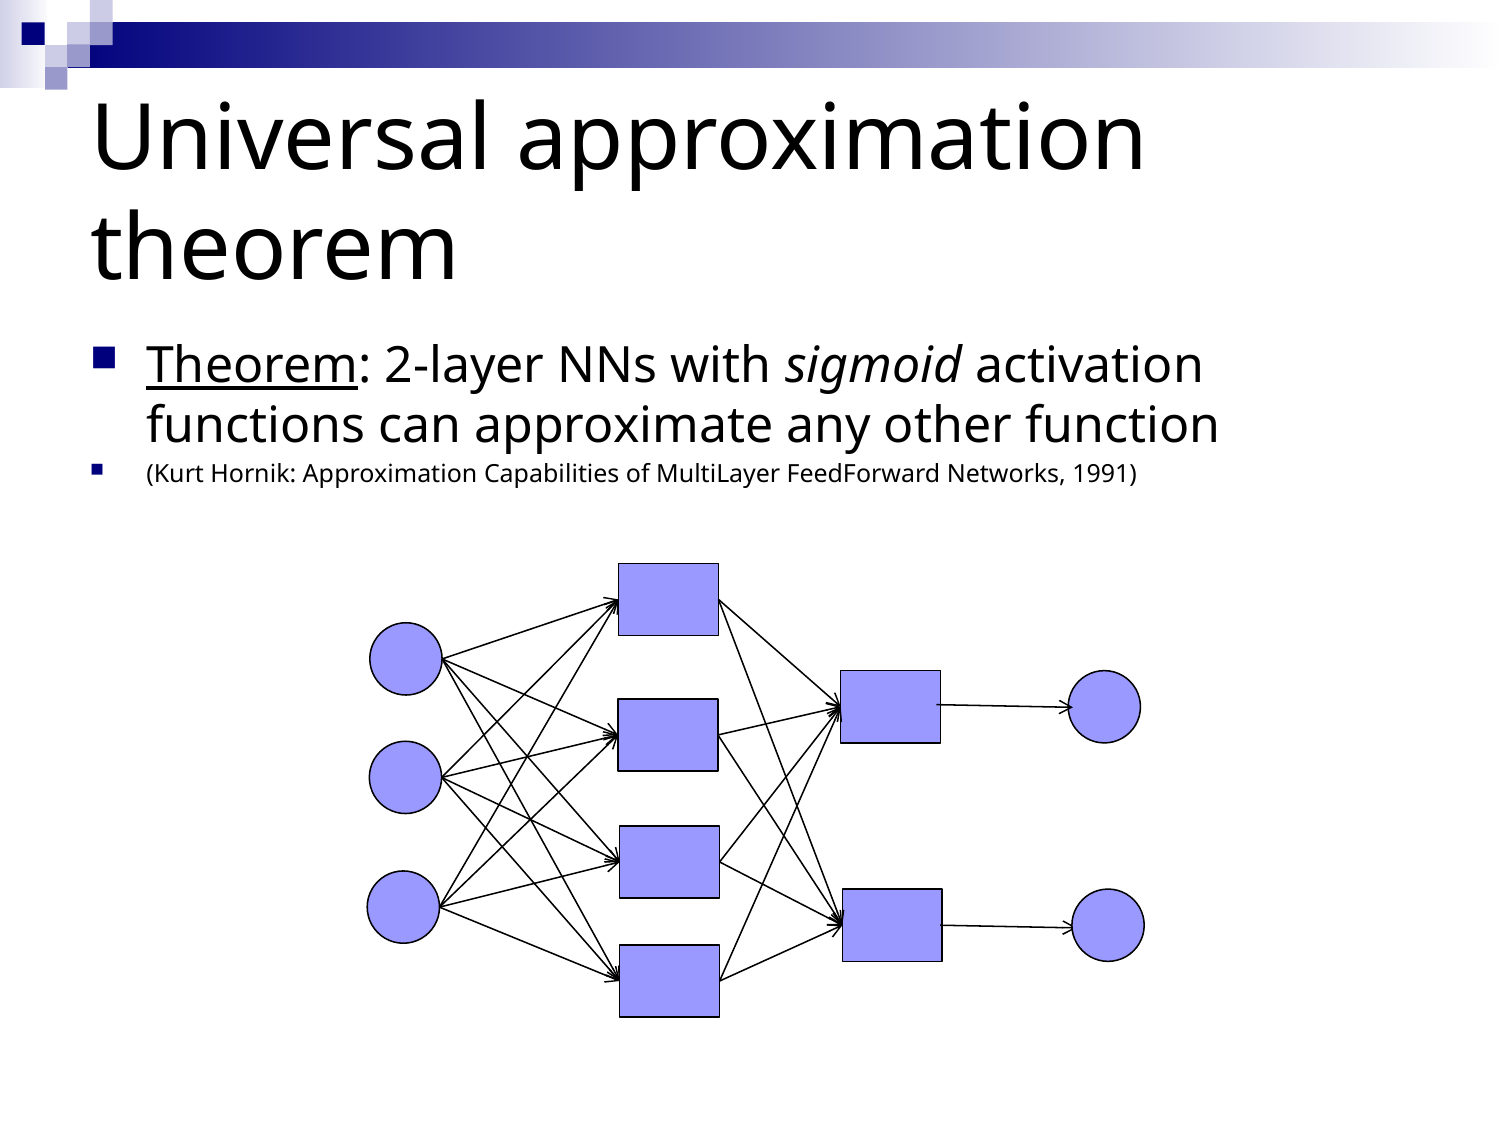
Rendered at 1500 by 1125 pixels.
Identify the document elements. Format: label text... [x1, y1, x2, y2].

text_box [1072, 889, 1145, 962]
list Theorem: 2-layer NNs with sigmoid activation functions can approximate any other function (Kurt Hornik: Approximation Capabilities of MultiLayer FeedForward Networks, 1991) [75, 324, 1425, 538]
text_box [625, 698, 712, 772]
text_box [619, 944, 720, 1018]
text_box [717, 734, 843, 862]
text_box [369, 741, 433, 814]
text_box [719, 925, 843, 982]
text_box [627, 825, 711, 899]
text_box [618, 563, 719, 636]
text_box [441, 599, 619, 657]
text_box [847, 670, 941, 743]
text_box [719, 861, 843, 924]
title Universal approximation theorem [75, 75, 1425, 300]
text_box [939, 925, 1077, 929]
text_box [936, 704, 1074, 708]
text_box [441, 658, 620, 982]
text_box [369, 622, 434, 696]
text_box [367, 870, 434, 944]
text_box [1068, 670, 1141, 743]
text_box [718, 599, 843, 734]
text_box [847, 889, 943, 962]
